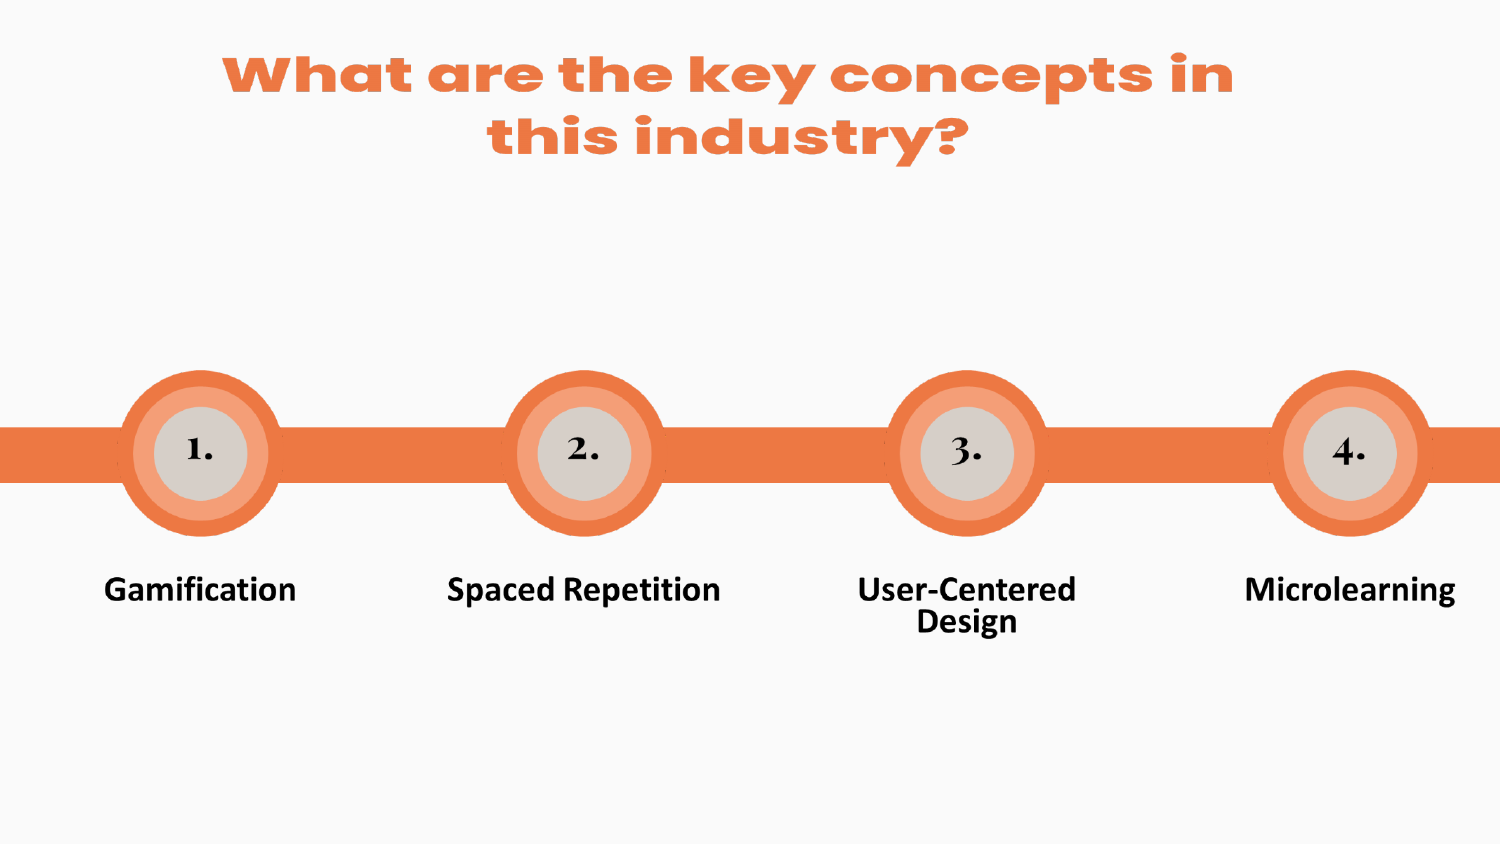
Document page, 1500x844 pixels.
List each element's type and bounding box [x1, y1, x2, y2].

picture [0, 369, 1500, 665]
picture [152, 33, 1303, 196]
